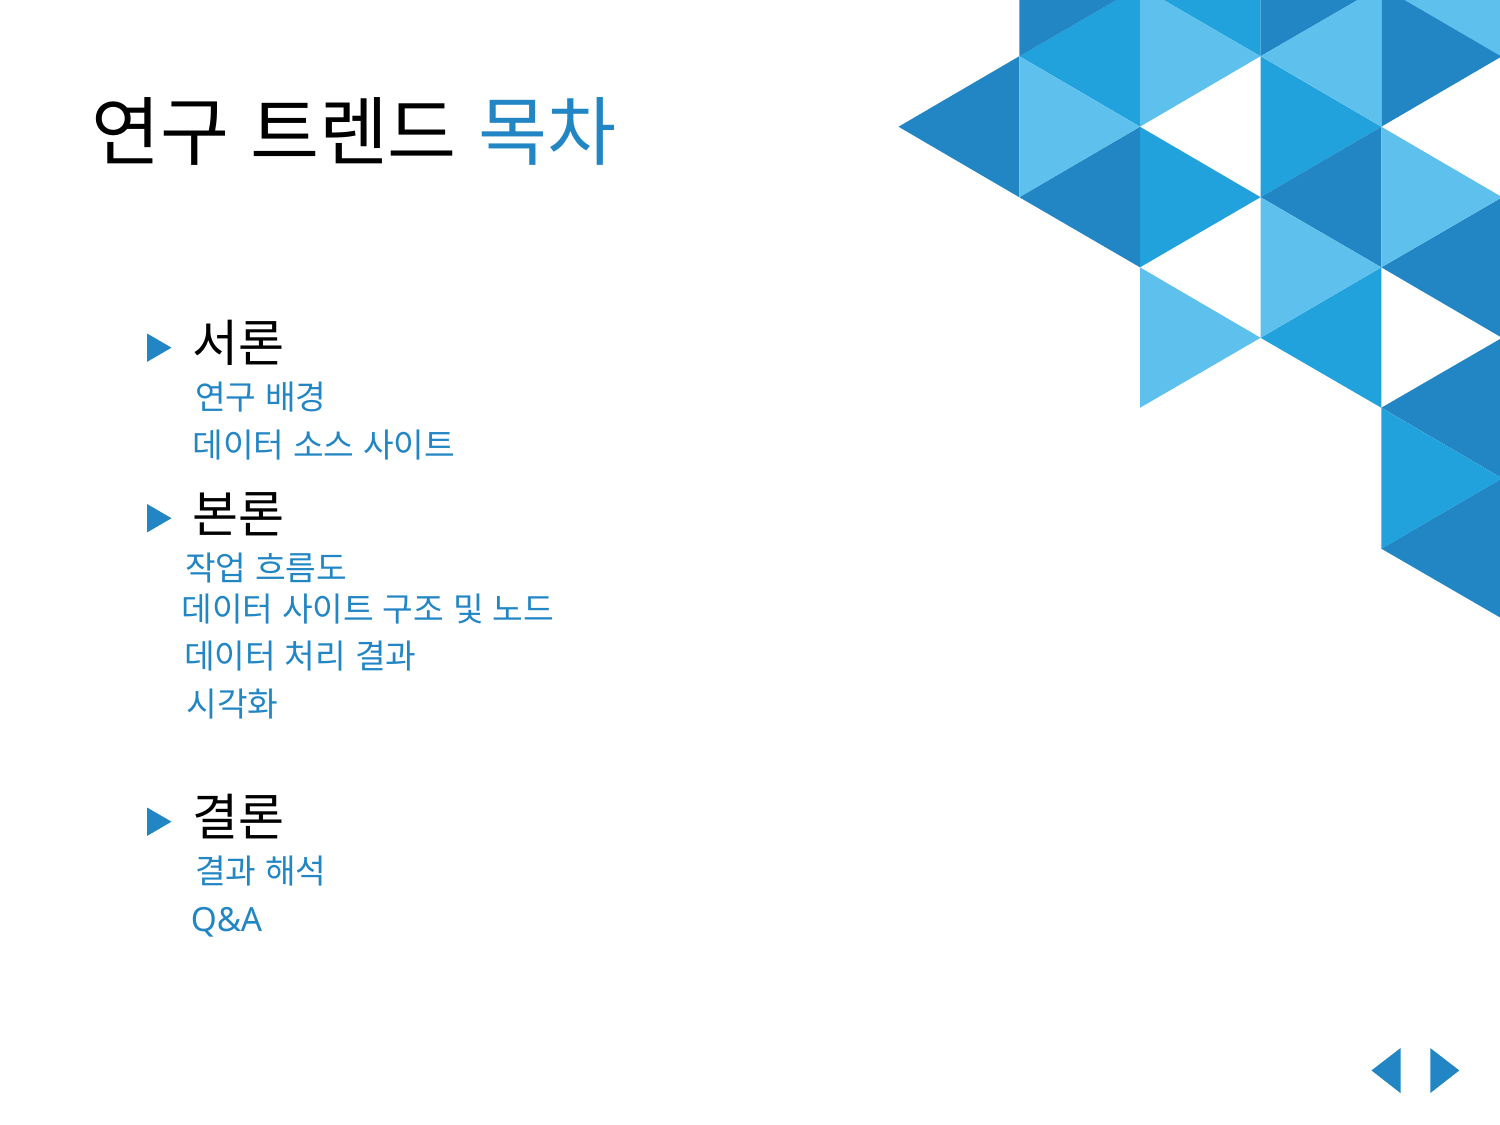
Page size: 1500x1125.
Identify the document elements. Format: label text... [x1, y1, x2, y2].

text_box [147, 778, 339, 947]
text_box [147, 475, 563, 732]
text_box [147, 304, 465, 473]
title 연구 트렌드 목차 [76, 26, 1370, 244]
